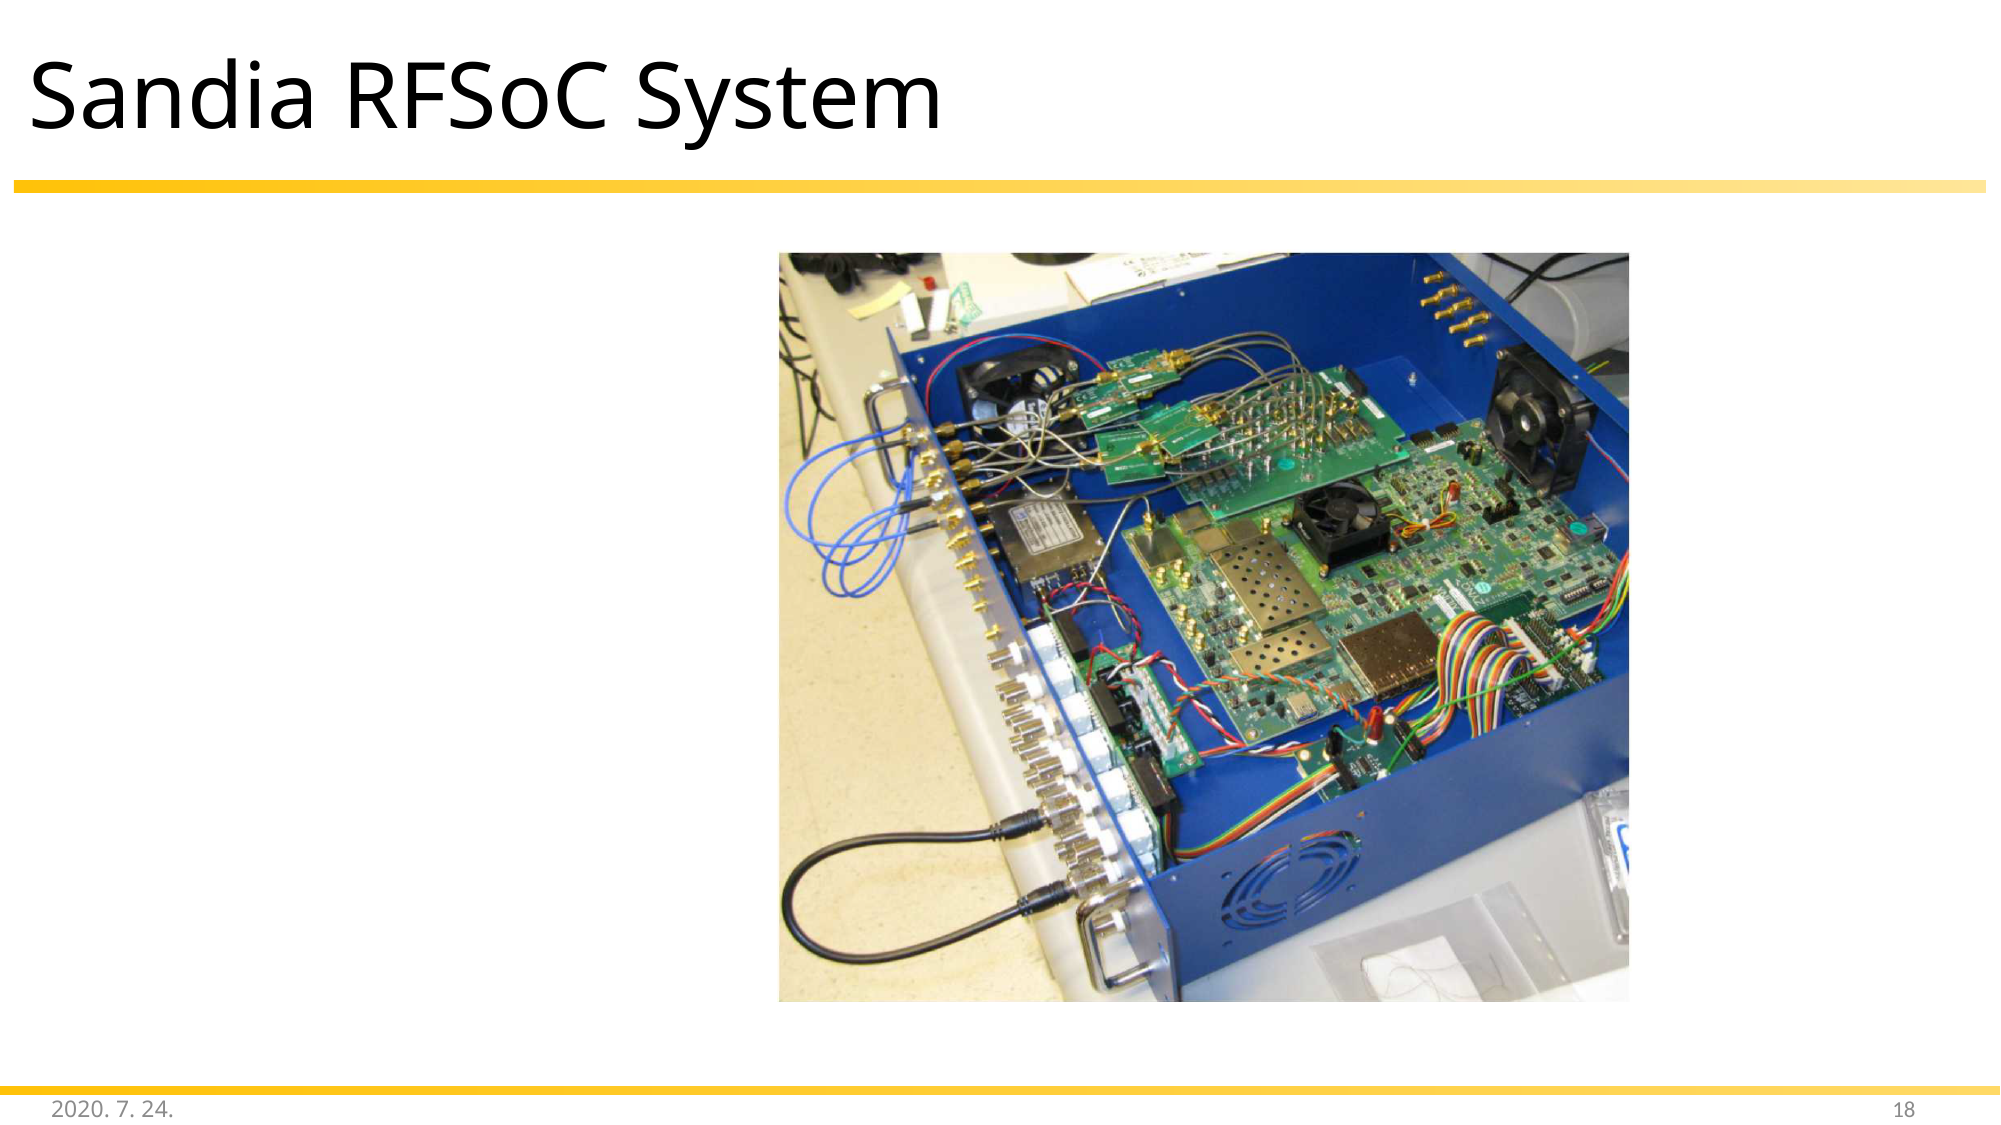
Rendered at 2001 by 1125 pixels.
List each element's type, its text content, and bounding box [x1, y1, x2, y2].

slide_number 2020. 7. 24. [36, 1078, 486, 1125]
title Sandia RFSoC System [13, 25, 1986, 173]
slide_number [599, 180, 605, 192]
slide_number 18 [1480, 1078, 1931, 1125]
picture [777, 249, 1632, 1002]
